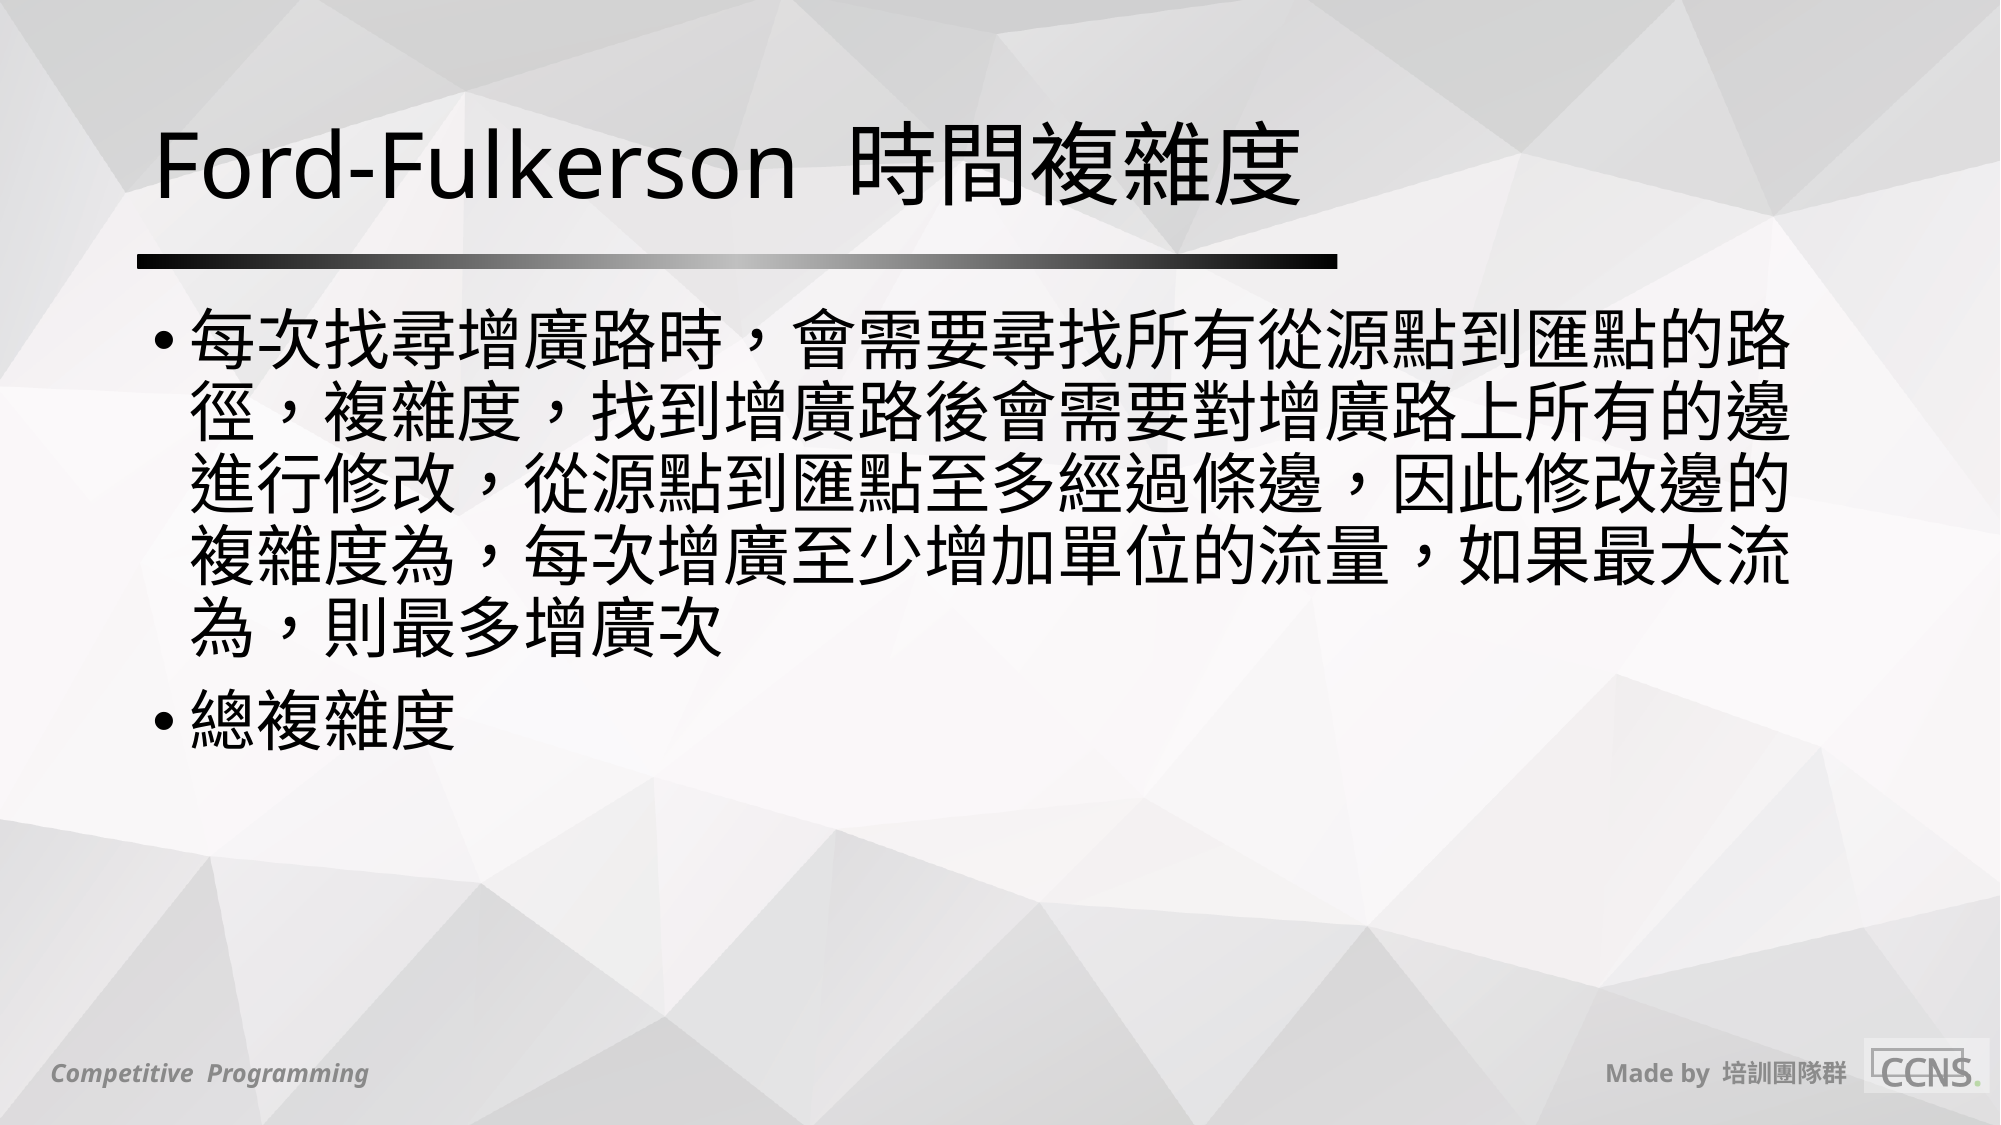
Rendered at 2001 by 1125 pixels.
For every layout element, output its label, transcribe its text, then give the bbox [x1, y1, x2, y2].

title Ford-Fulkerson 時間複雜度 [137, 59, 1863, 278]
picture [0, 0, 2000, 1125]
